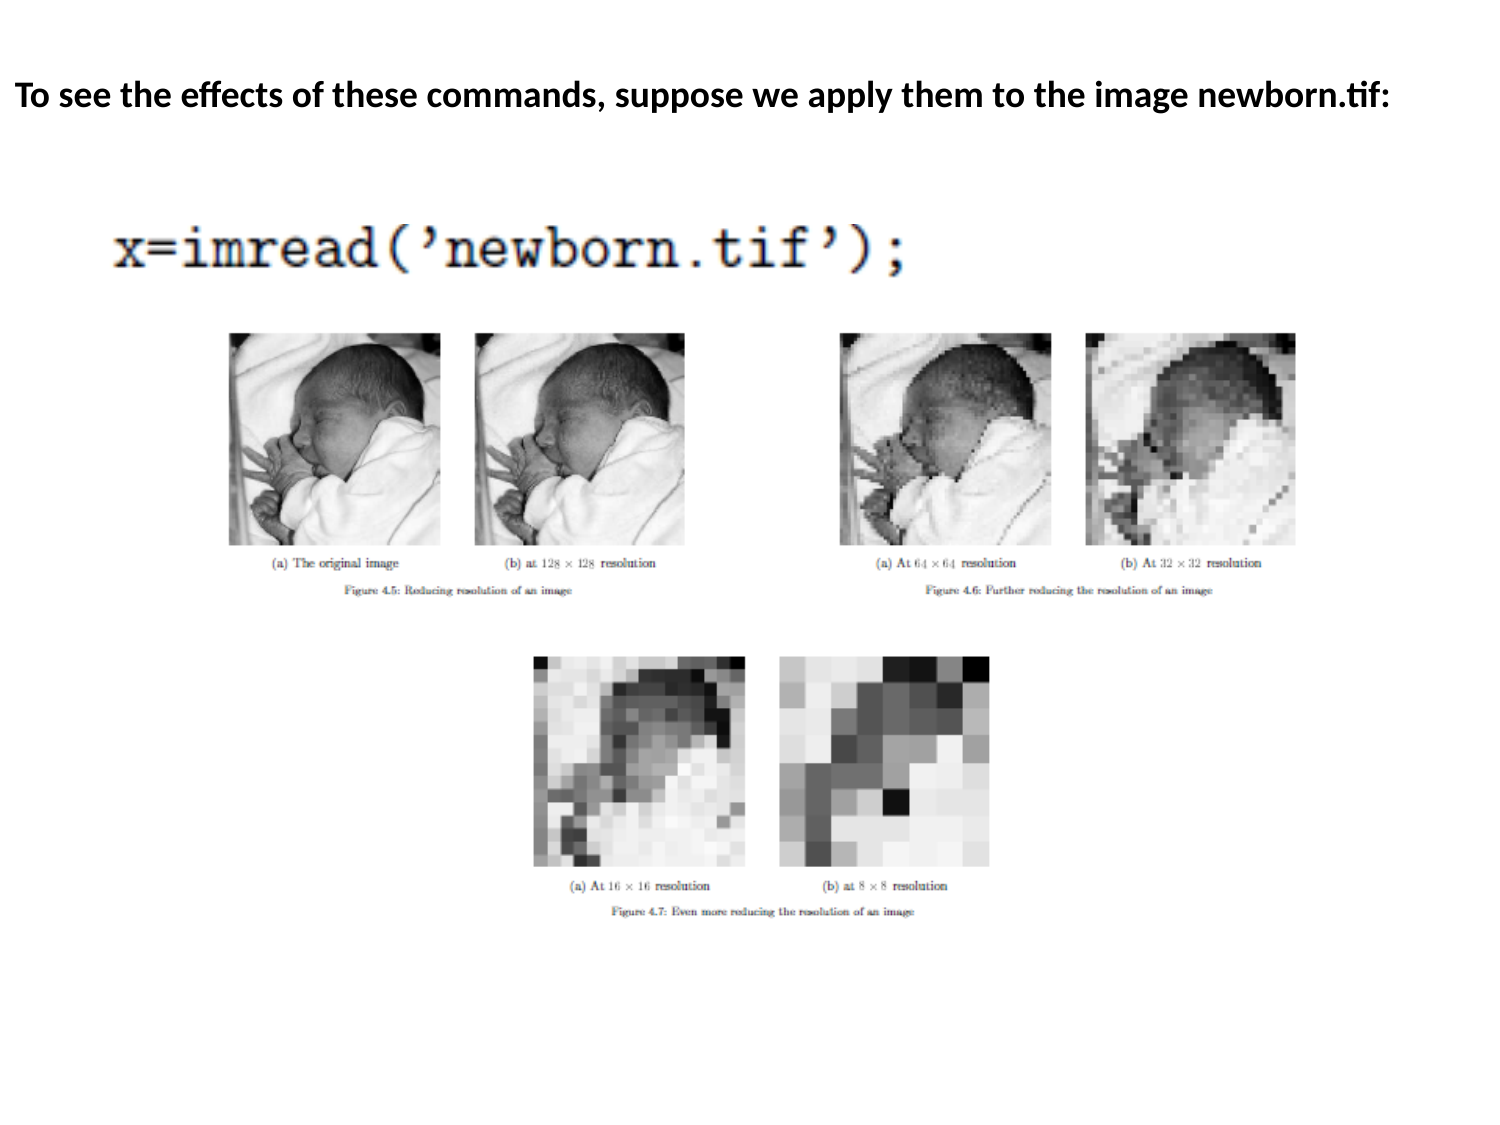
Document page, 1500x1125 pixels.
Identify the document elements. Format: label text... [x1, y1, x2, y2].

picture [837, 324, 1302, 610]
text_box To see the effects of these commands, suppose we apply them to the image newborn.tif: [0, 62, 1438, 123]
picture [87, 224, 915, 309]
picture [512, 649, 1024, 937]
picture [212, 324, 699, 618]
